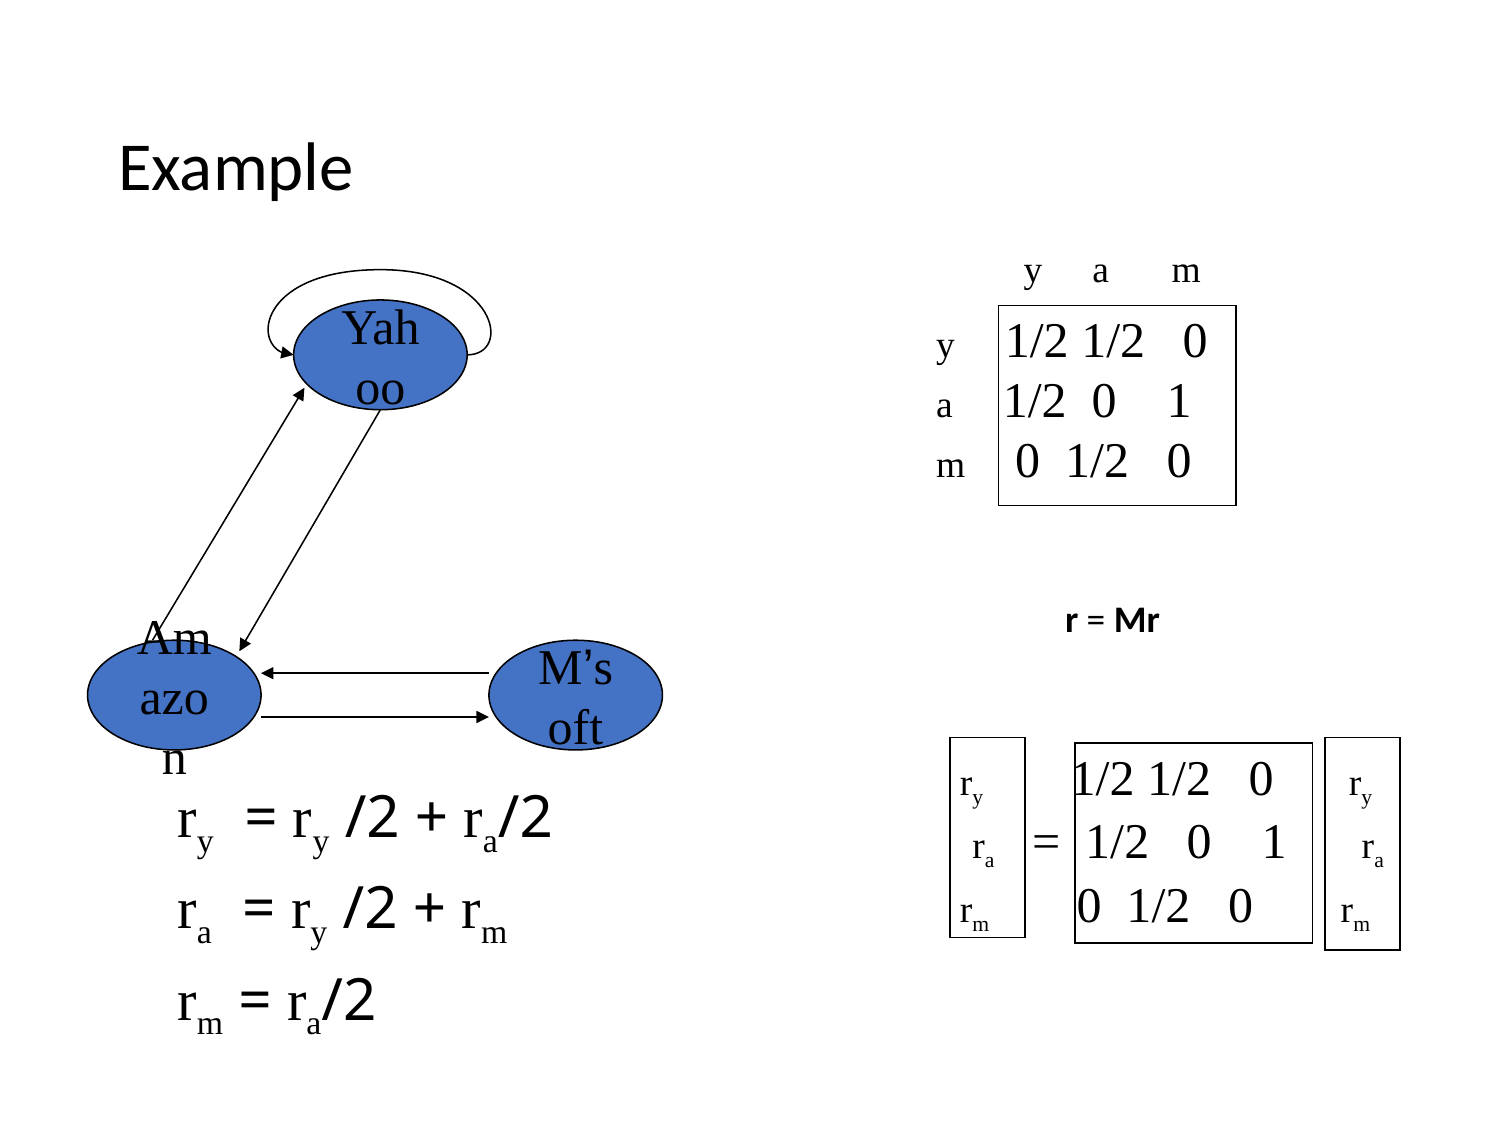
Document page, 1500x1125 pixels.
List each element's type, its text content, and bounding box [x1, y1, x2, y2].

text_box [944, 587, 1413, 951]
text_box ry = ry /2 + ra/2 ra = ry /2 + rm rm = ra/2 [87, 771, 625, 1049]
text_box [998, 305, 1237, 506]
title Example [103, 59, 1397, 278]
text_box y a m [1008, 224, 1242, 300]
text_box y 1/2 1/2 0 a 1/2 0 1 m 0 1/2 0 [921, 299, 1234, 495]
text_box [87, 299, 663, 751]
